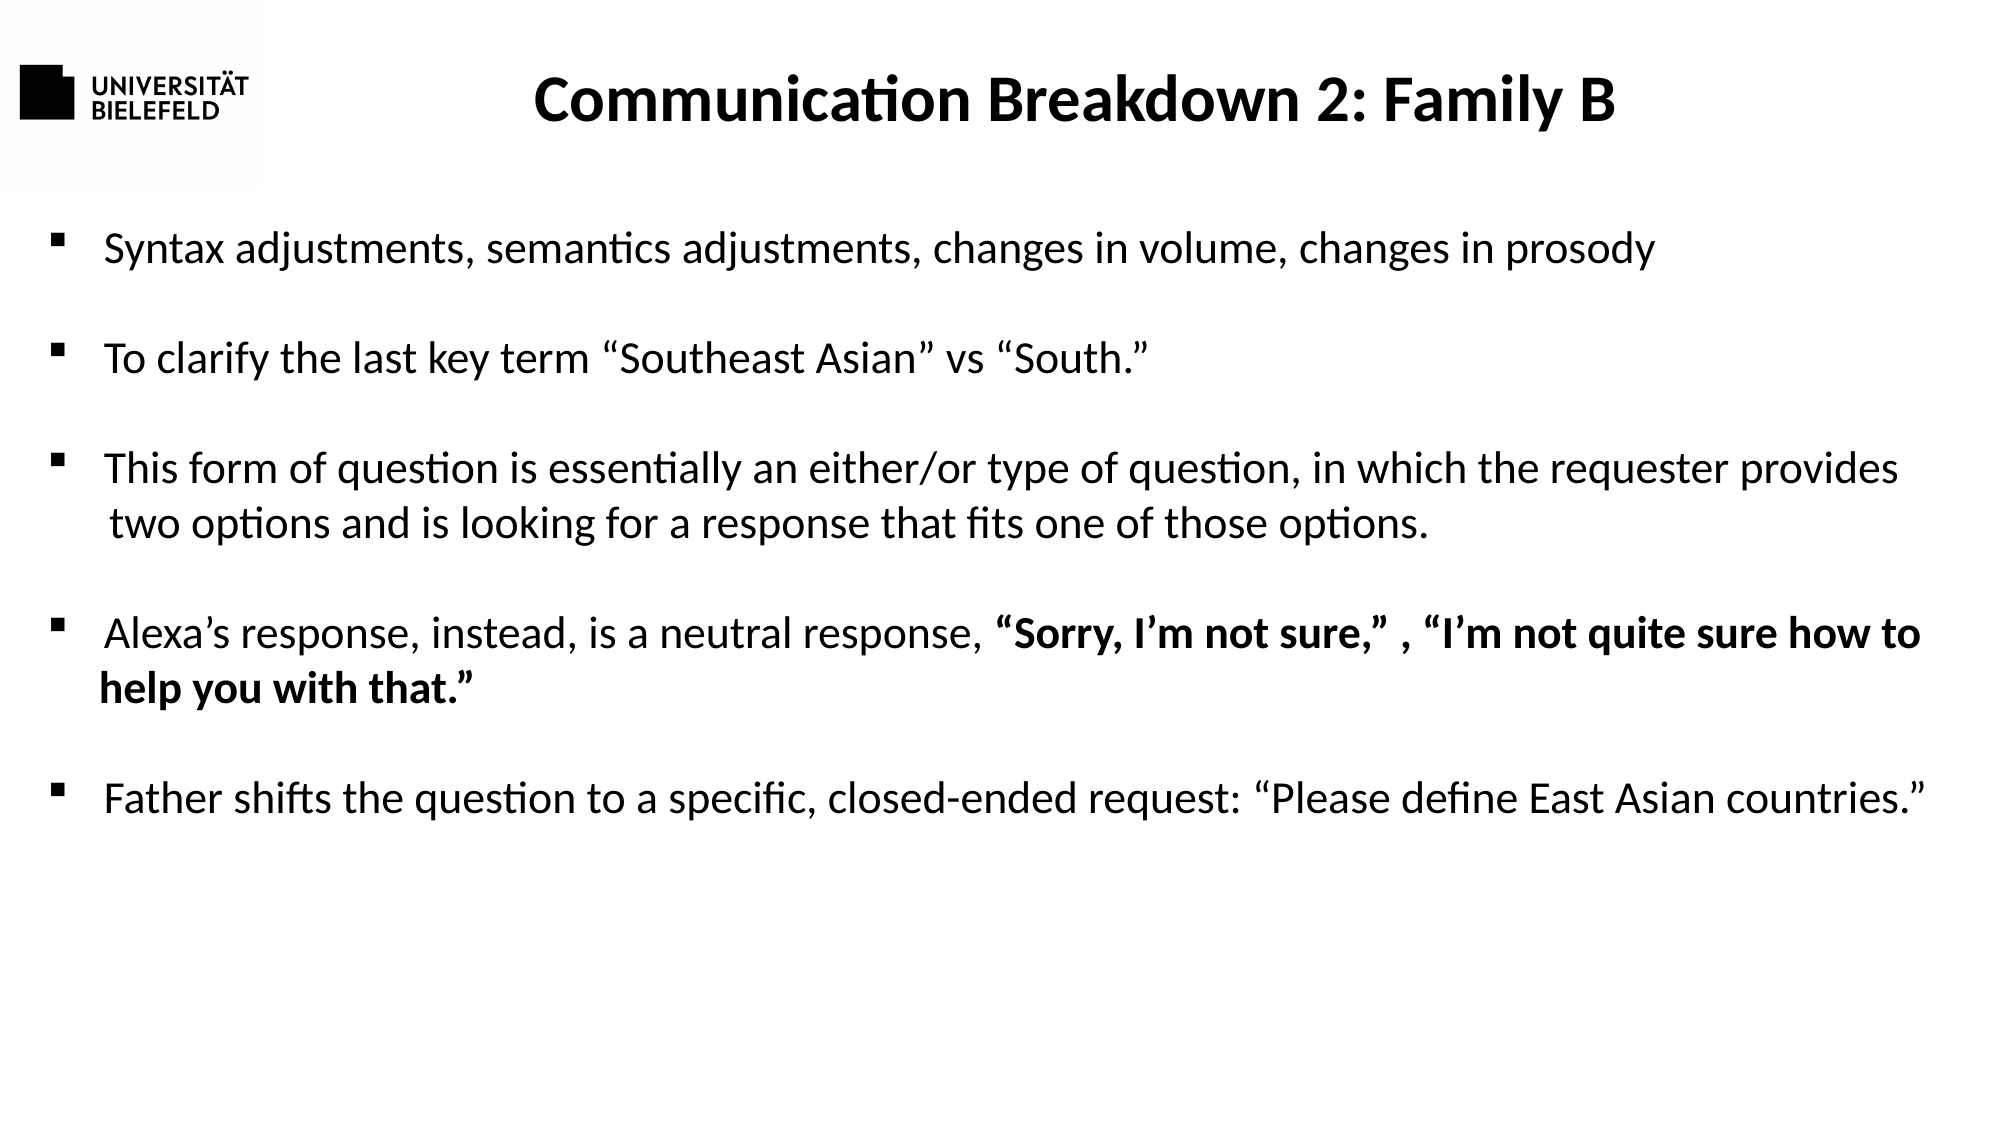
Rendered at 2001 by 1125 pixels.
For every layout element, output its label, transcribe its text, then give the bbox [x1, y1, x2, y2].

text_box Syntax adjustments, semantics adjustments, changes in volume, changes in prosody To clarify the last key term “Southeast Asian” vs “South.” This form of question is essentially an either/or type of question, in which the requester provides two options and is looking for a response that fits one of those options. Alexa’s response, instead, is a neutral response, “Sorry, I’m not sure,” , “I’m not quite sure how to help you with that.” Father shifts the question to a specific, closed-ended request: “Please define East Asian countries.” [32, 210, 1954, 886]
picture [0, 0, 261, 191]
text_box Communication Breakdown 2: Family B [519, 47, 1633, 142]
